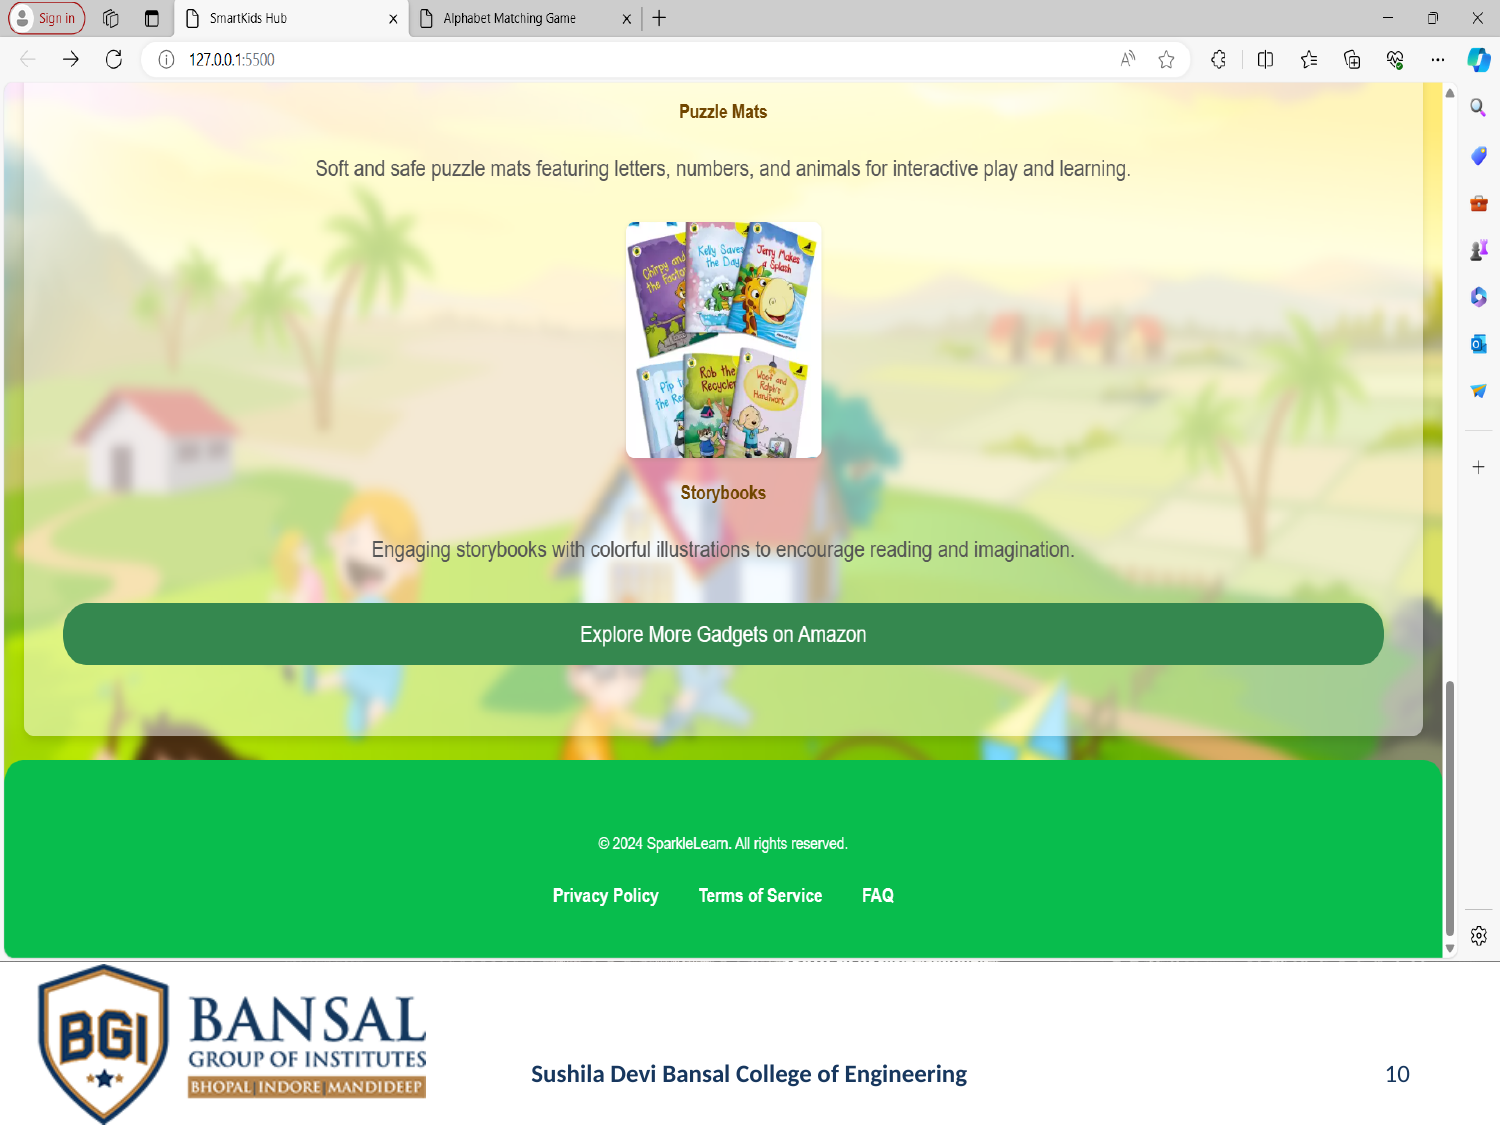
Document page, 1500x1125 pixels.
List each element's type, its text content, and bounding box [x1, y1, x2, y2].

picture [35, 964, 426, 1125]
slide_number 10 [1074, 1042, 1425, 1103]
footer Sushila Devi Bansal College of Engineering [512, 1042, 988, 1103]
picture [0, 0, 1500, 962]
